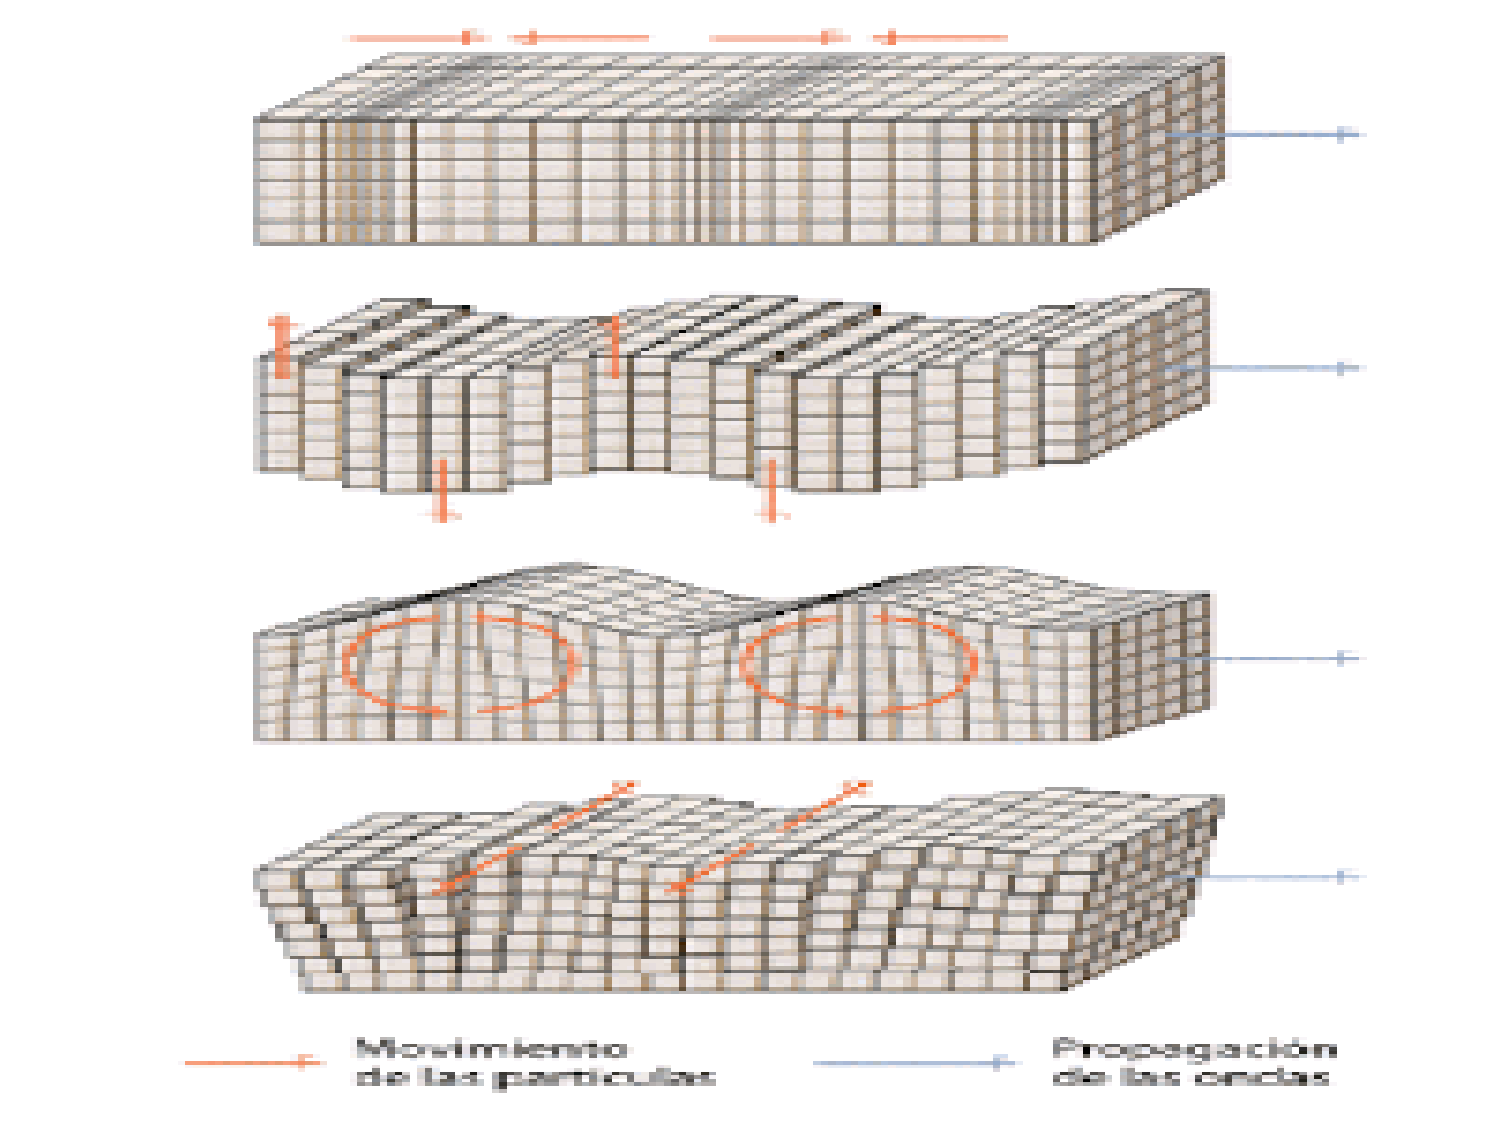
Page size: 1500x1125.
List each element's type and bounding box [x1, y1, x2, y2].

picture [170, 0, 1412, 1125]
